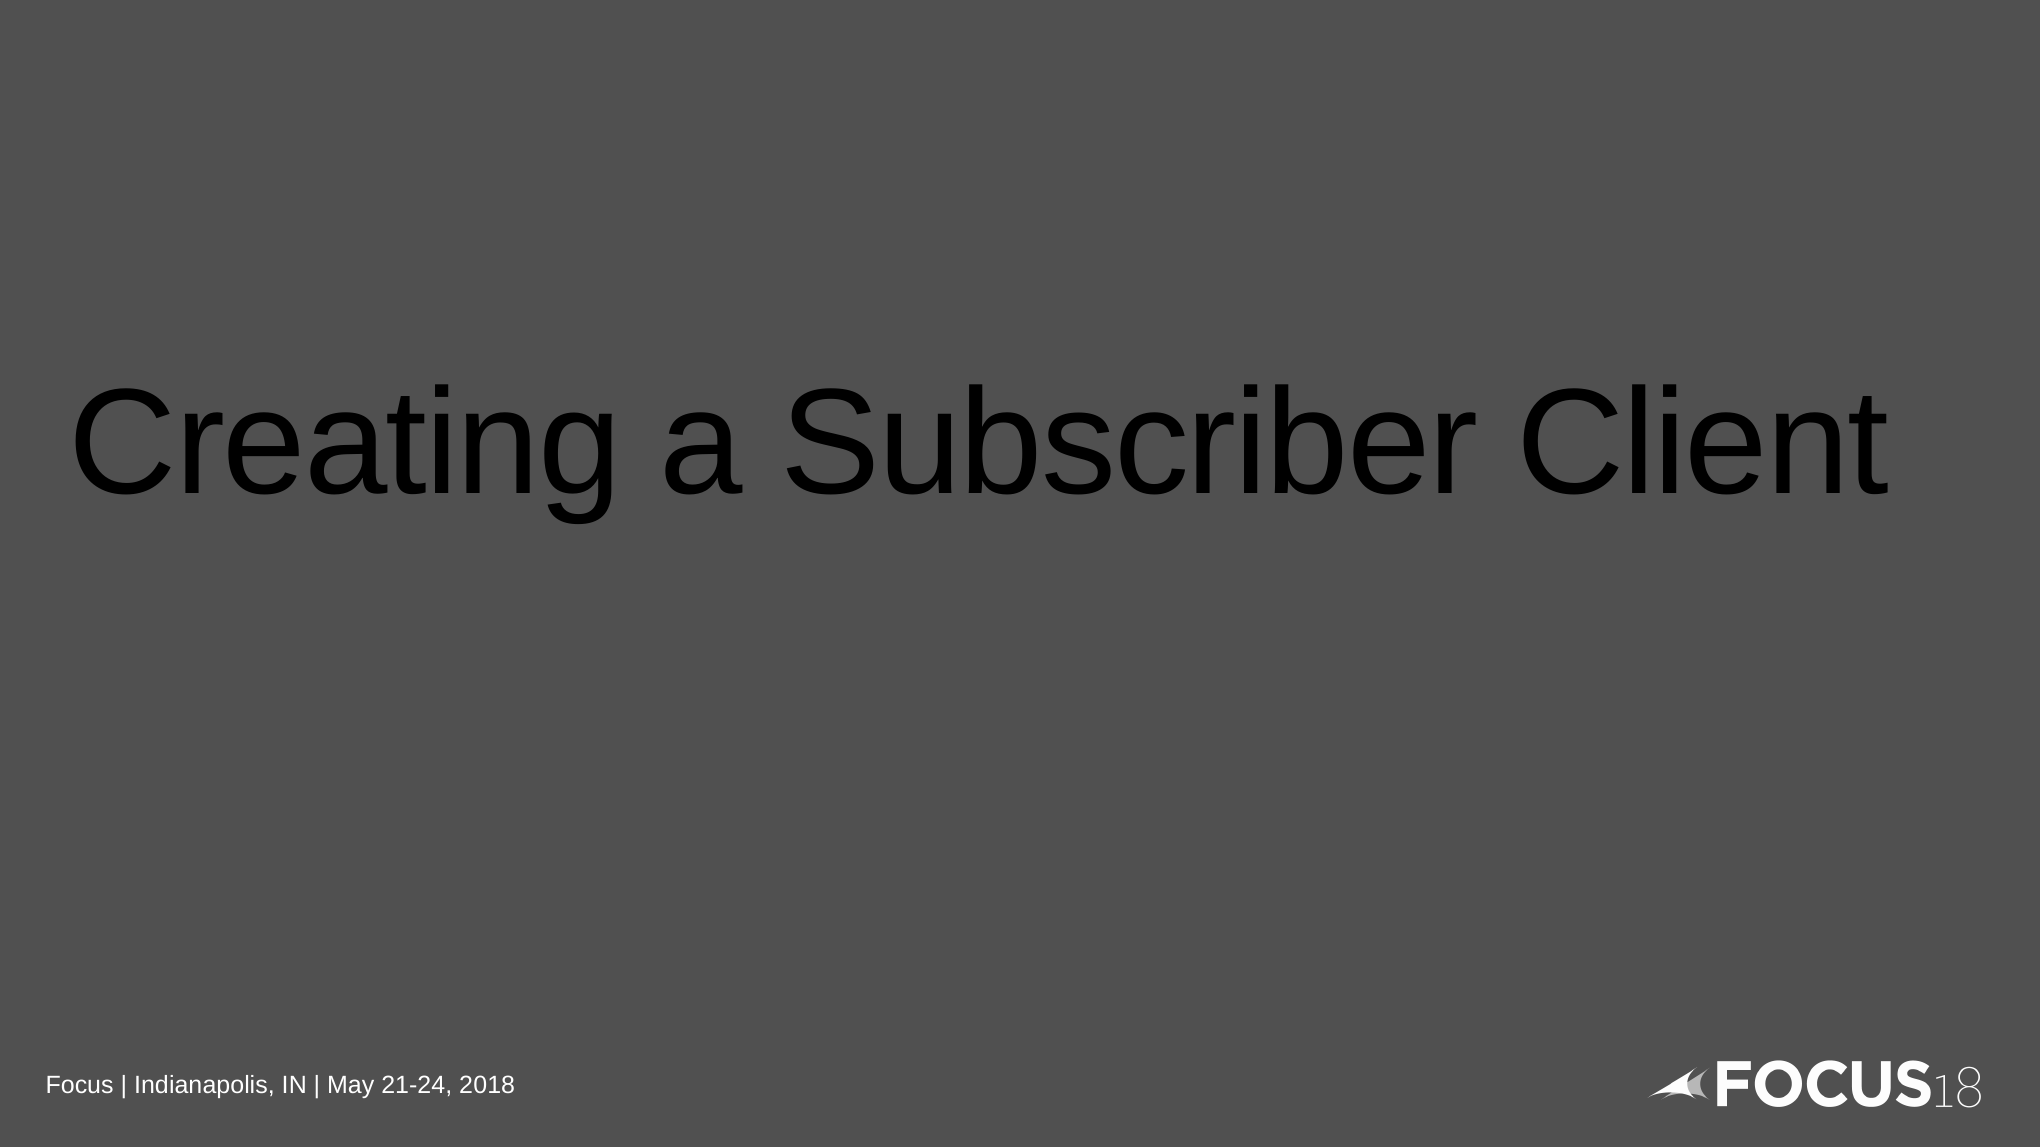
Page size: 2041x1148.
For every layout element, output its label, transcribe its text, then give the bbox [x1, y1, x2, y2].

title Creating a Subscriber Client [45, 348, 1996, 543]
picture [1645, 1058, 1984, 1109]
